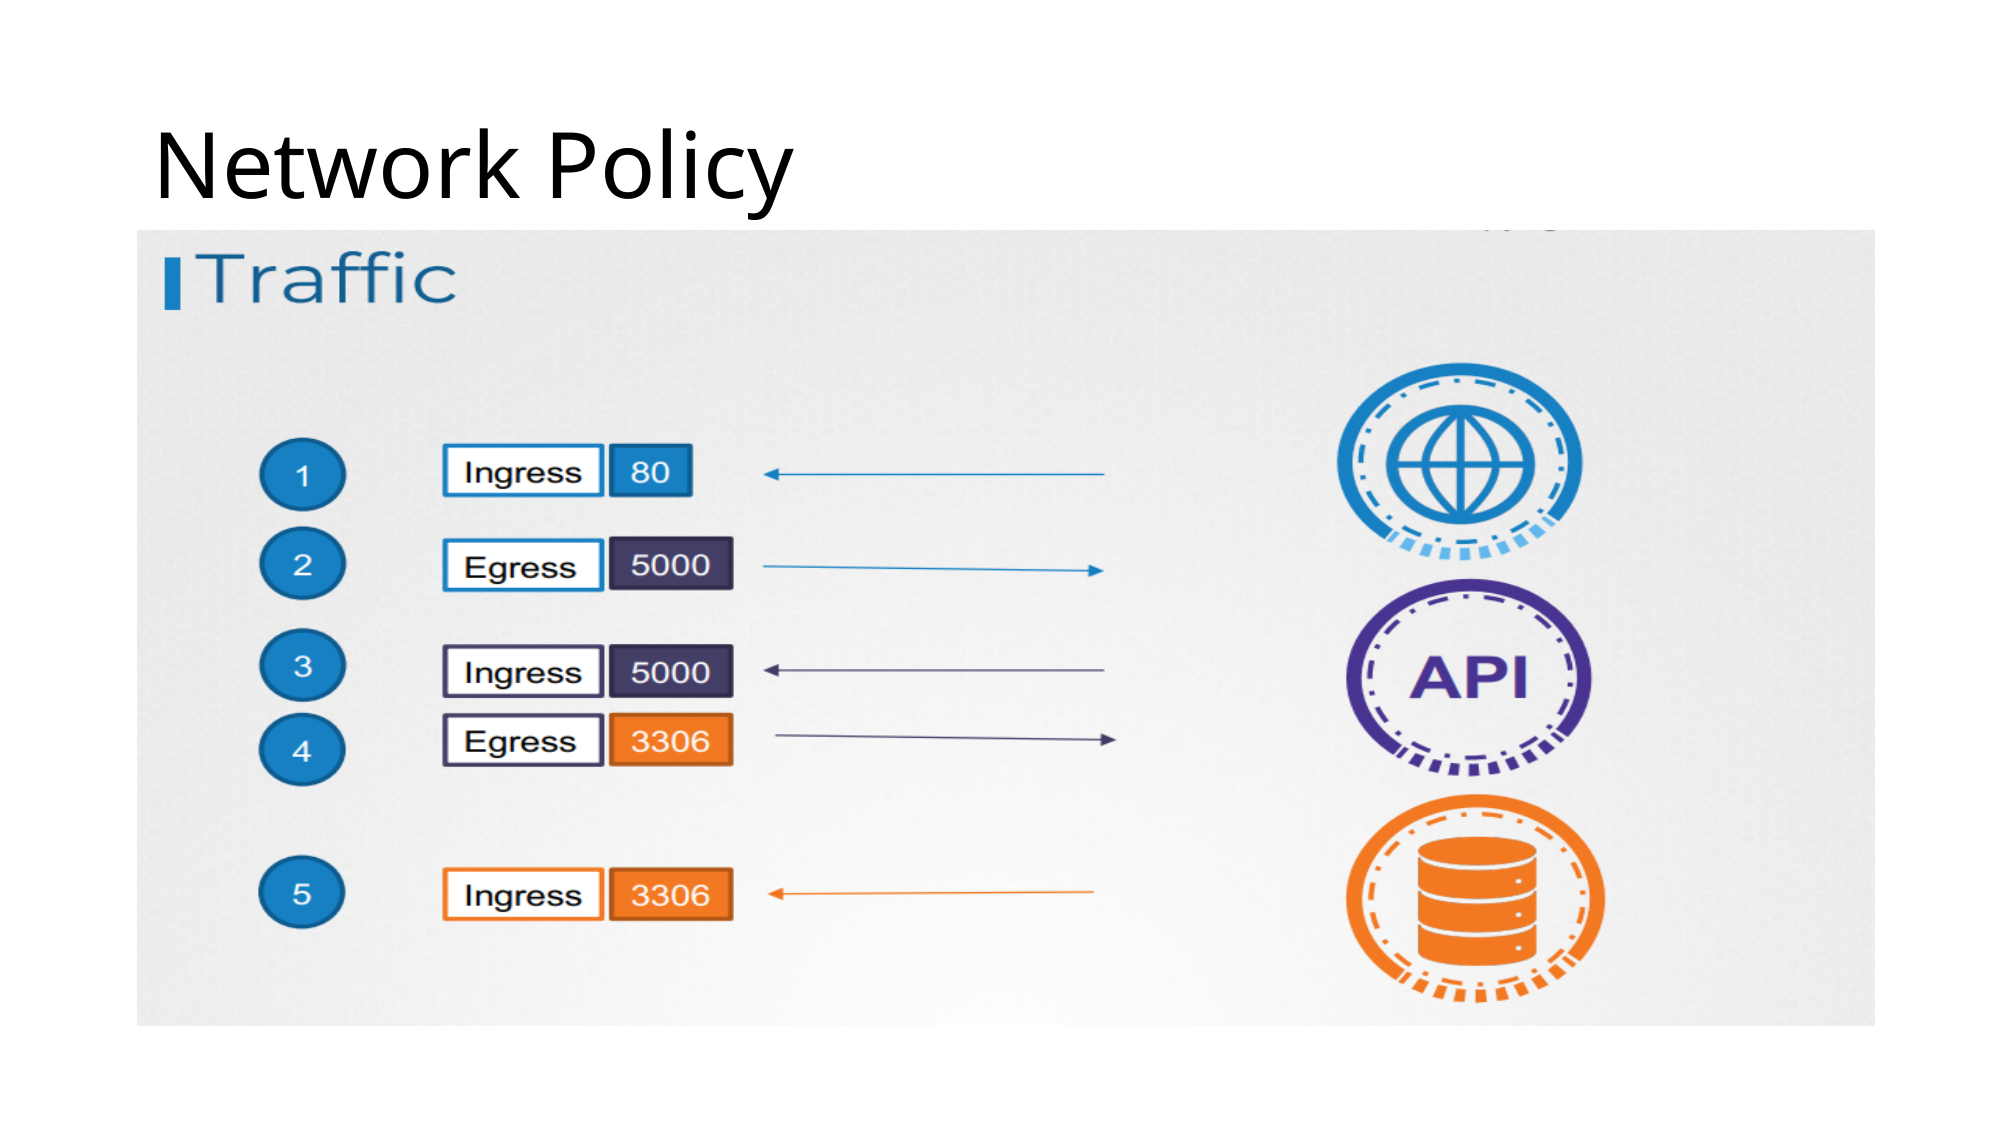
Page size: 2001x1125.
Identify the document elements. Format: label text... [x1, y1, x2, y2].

title Network Policy [137, 59, 1863, 229]
picture [136, 229, 1876, 1026]
